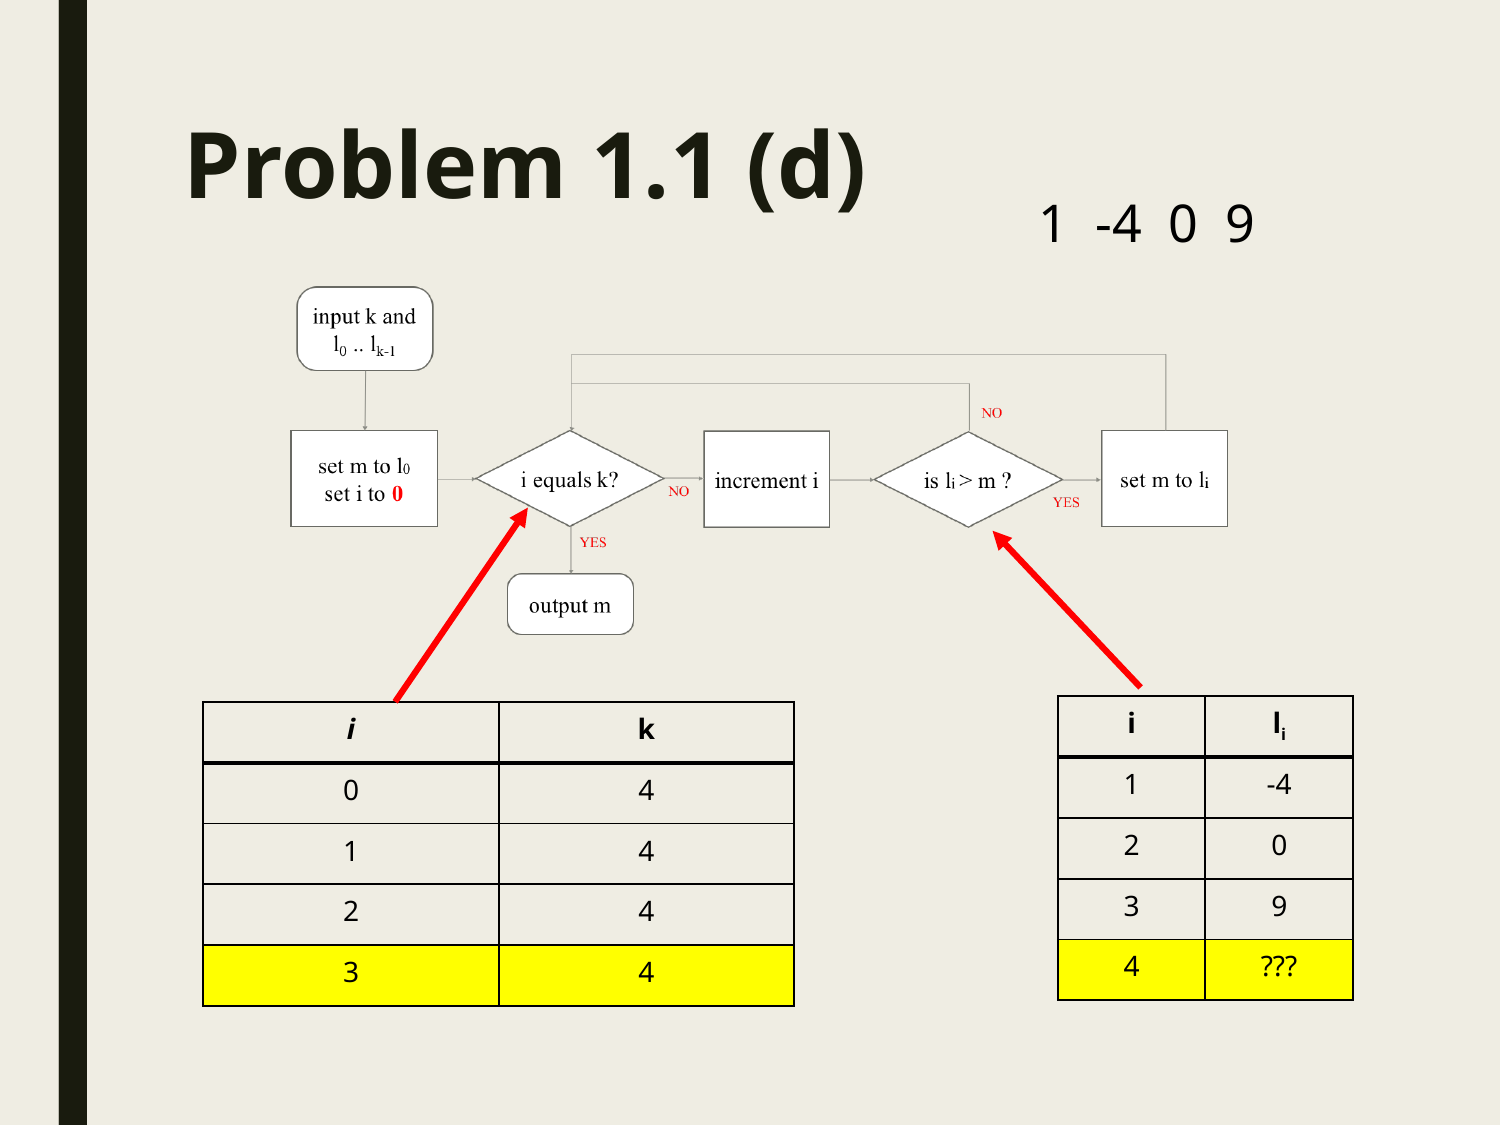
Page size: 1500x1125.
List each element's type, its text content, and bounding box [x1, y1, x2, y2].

table_cell 3 [204, 946, 498, 1005]
table_cell 9 [1206, 880, 1352, 939]
table_header k [500, 703, 793, 761]
table_cell 4 [500, 946, 793, 1005]
table_cell 4 [500, 885, 793, 944]
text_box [395, 507, 528, 702]
table_header i [1059, 697, 1204, 755]
table_cell 4 [1059, 940, 1204, 999]
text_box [992, 530, 1141, 688]
table_cell 2 [1059, 819, 1204, 878]
table_header i [204, 703, 498, 761]
table_cell 4 [500, 765, 793, 823]
table_cell 1 [204, 824, 498, 883]
text_box 1 -4 0 9 [907, 182, 1414, 260]
title Problem 1.1 (d) [168, 112, 1351, 357]
table_cell 4 [500, 824, 793, 883]
picture [290, 286, 1228, 635]
table_cell 0 [204, 765, 498, 823]
table_cell 1 [1059, 759, 1204, 817]
table_cell ??? [1206, 940, 1352, 999]
table_header li [1206, 697, 1352, 755]
table_cell 0 [1206, 819, 1352, 878]
table_cell 2 [204, 885, 498, 944]
table_cell -4 [1206, 759, 1352, 817]
table_cell 3 [1059, 880, 1204, 939]
